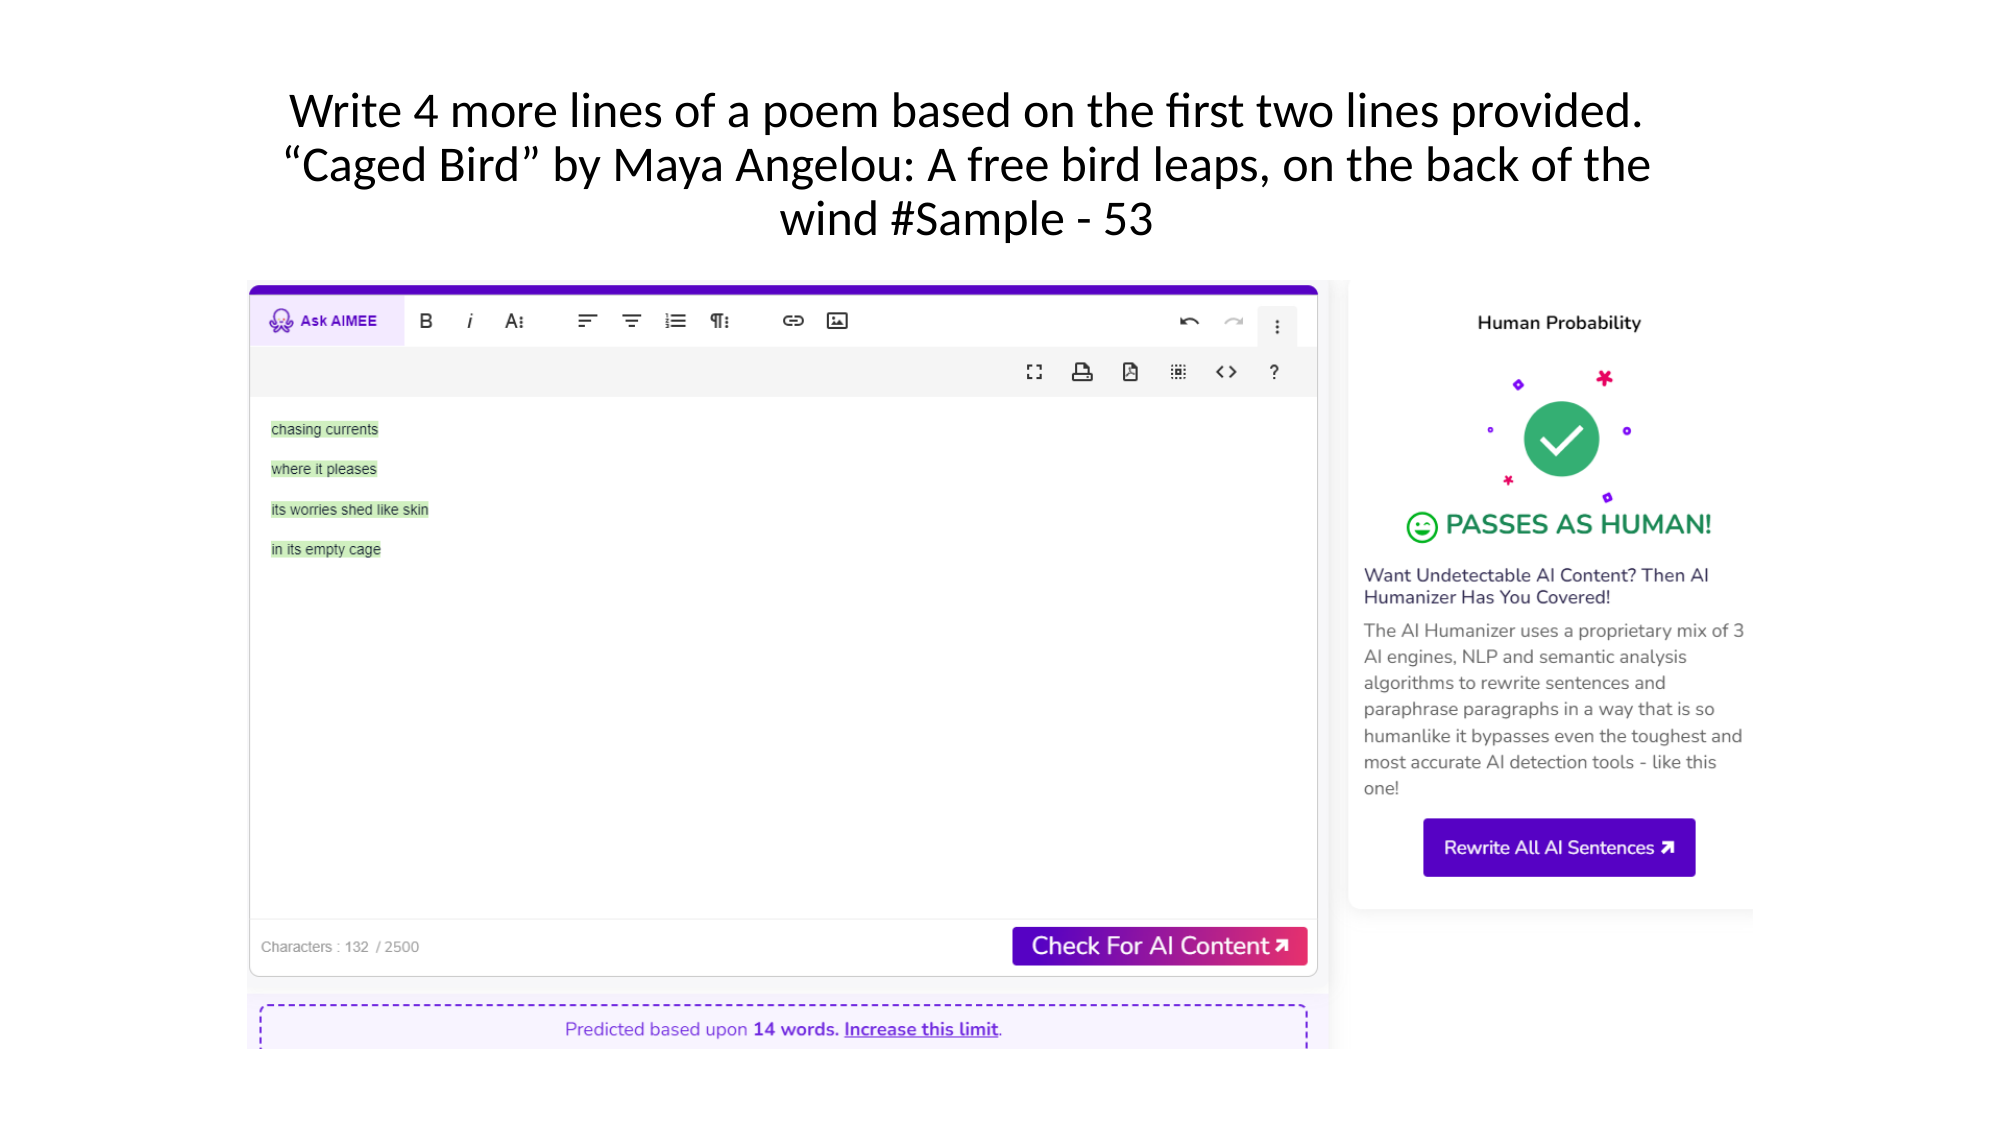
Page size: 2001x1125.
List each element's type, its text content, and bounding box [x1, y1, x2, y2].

subtitle Write 4 more lines of a poem based on the first two lines provided. “Caged Bird” by Maya Angelou: A free bird leaps, on the back of the wind #Sample - 53 [216, 76, 1717, 260]
picture [247, 280, 1753, 1049]
